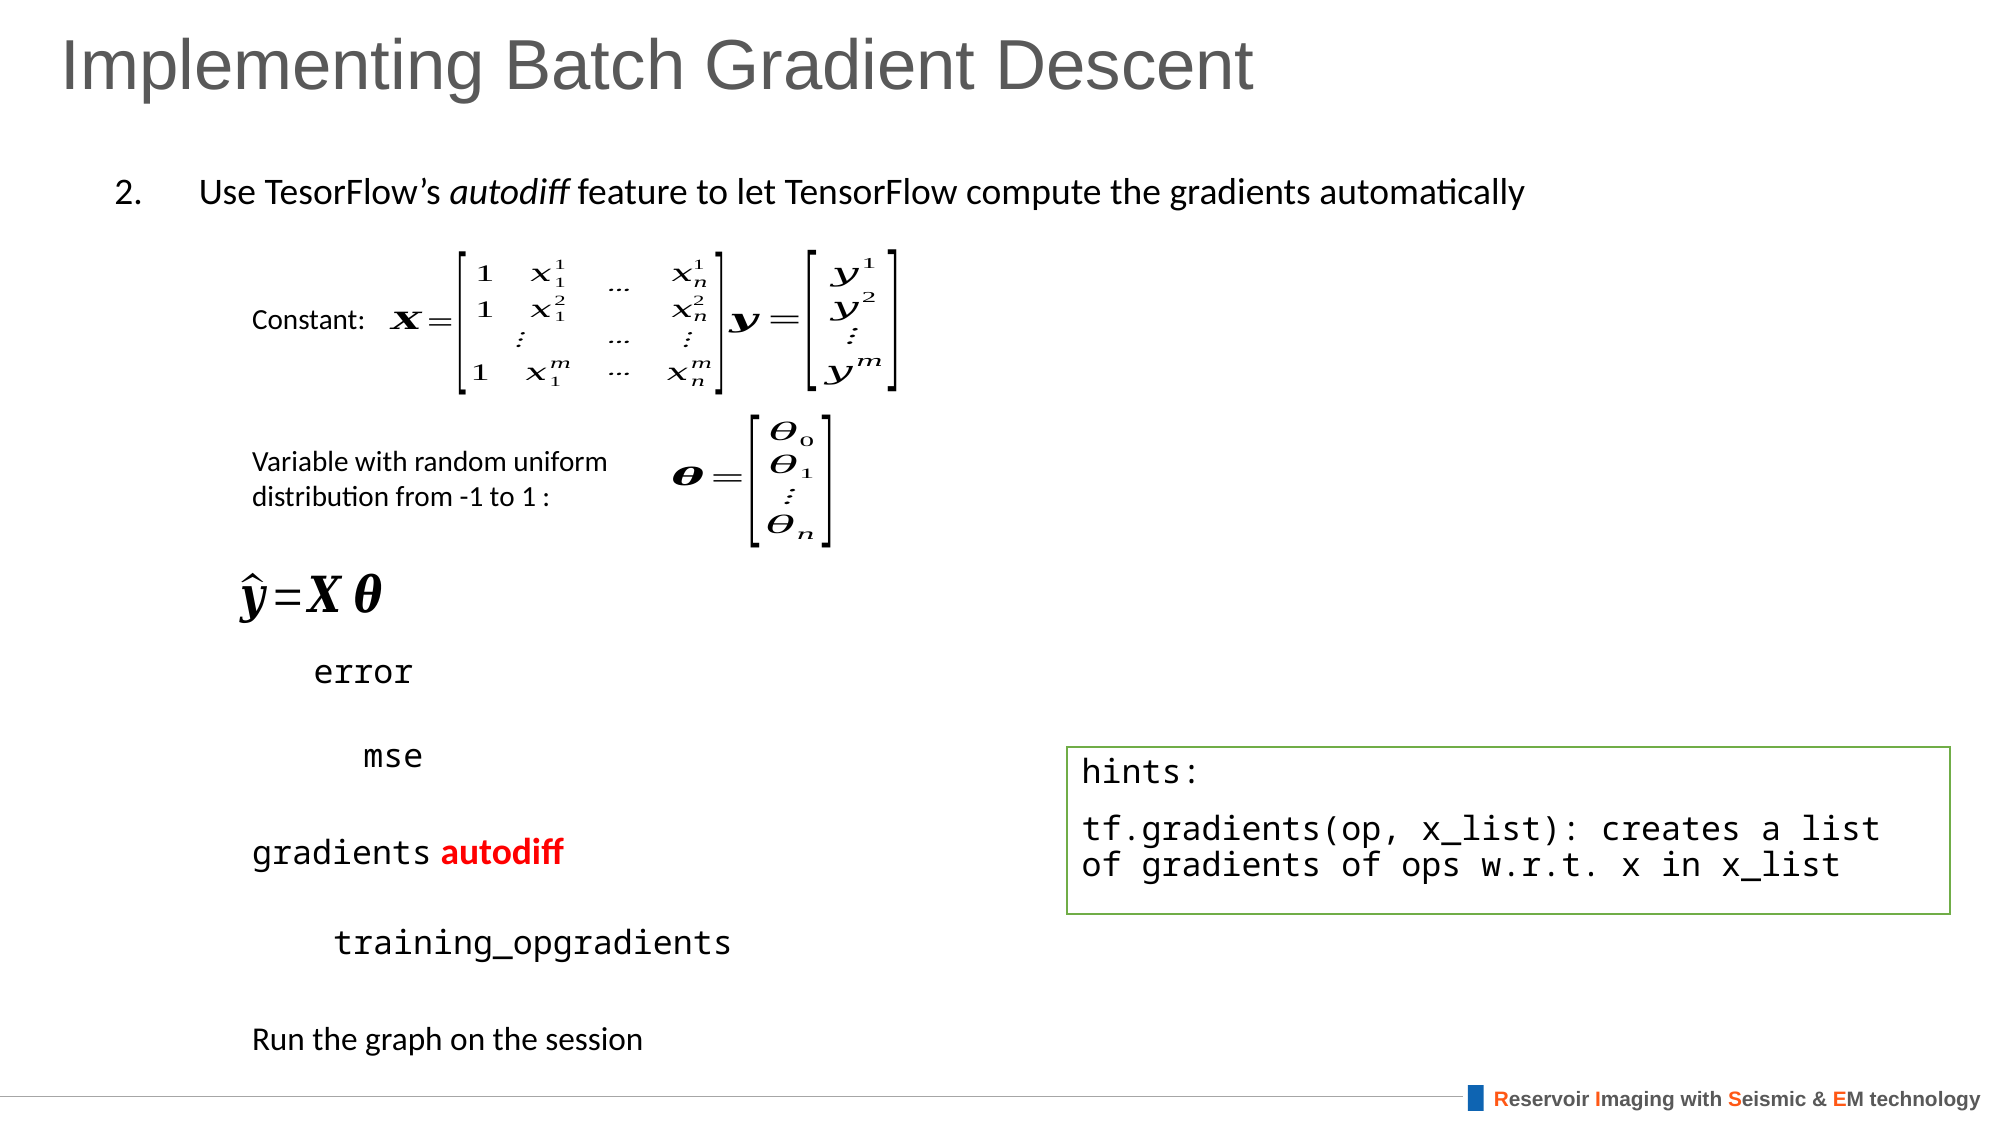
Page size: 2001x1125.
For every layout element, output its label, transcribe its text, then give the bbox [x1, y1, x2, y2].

list hints: tf.gradients(op, x_list): creates a list of gradients of ops w.r.t. x in x_list [1066, 746, 1951, 915]
text_box Variable with random uniform distribution from -1 to 1 : [237, 435, 629, 521]
title Implementing Batch Gradient Descent [45, 0, 1771, 134]
text_box Constant: [237, 292, 469, 343]
text_box Use TesorFlow’s autodiff feature to let TensorFlow compute the gradients automatically [99, 159, 1739, 220]
text_box Run the graph on the session [237, 1010, 700, 1065]
